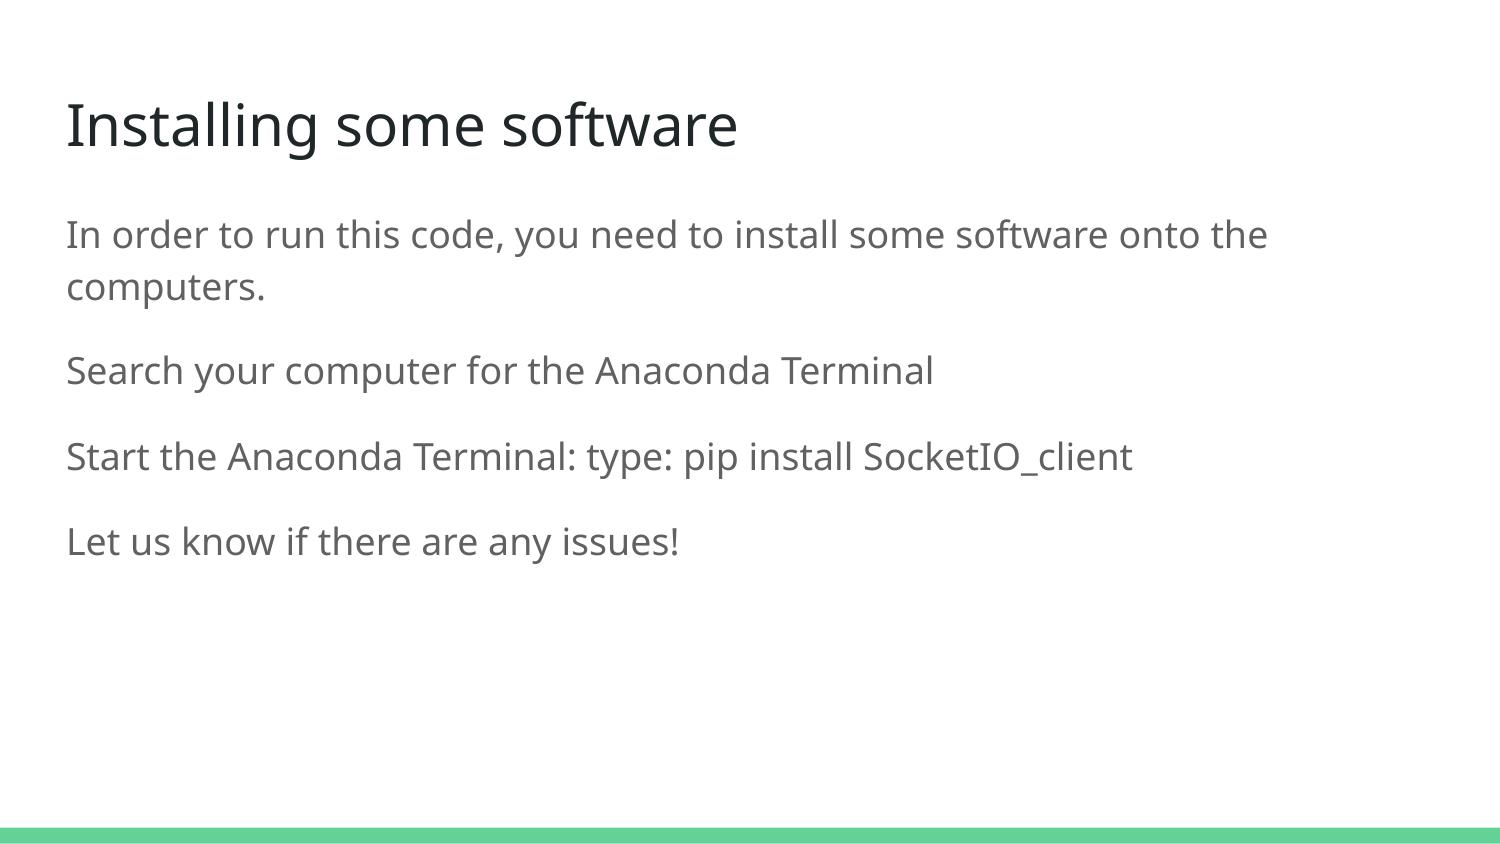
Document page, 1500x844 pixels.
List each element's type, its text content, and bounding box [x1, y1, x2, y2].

title Installing some software [51, 72, 1449, 167]
list In order to run this code, you need to install some software onto the computers. Search your computer for the Anaconda Terminal Start the Anaconda Terminal: type: pip install SocketIO_client Let us know if there are any issues! [51, 189, 1449, 750]
